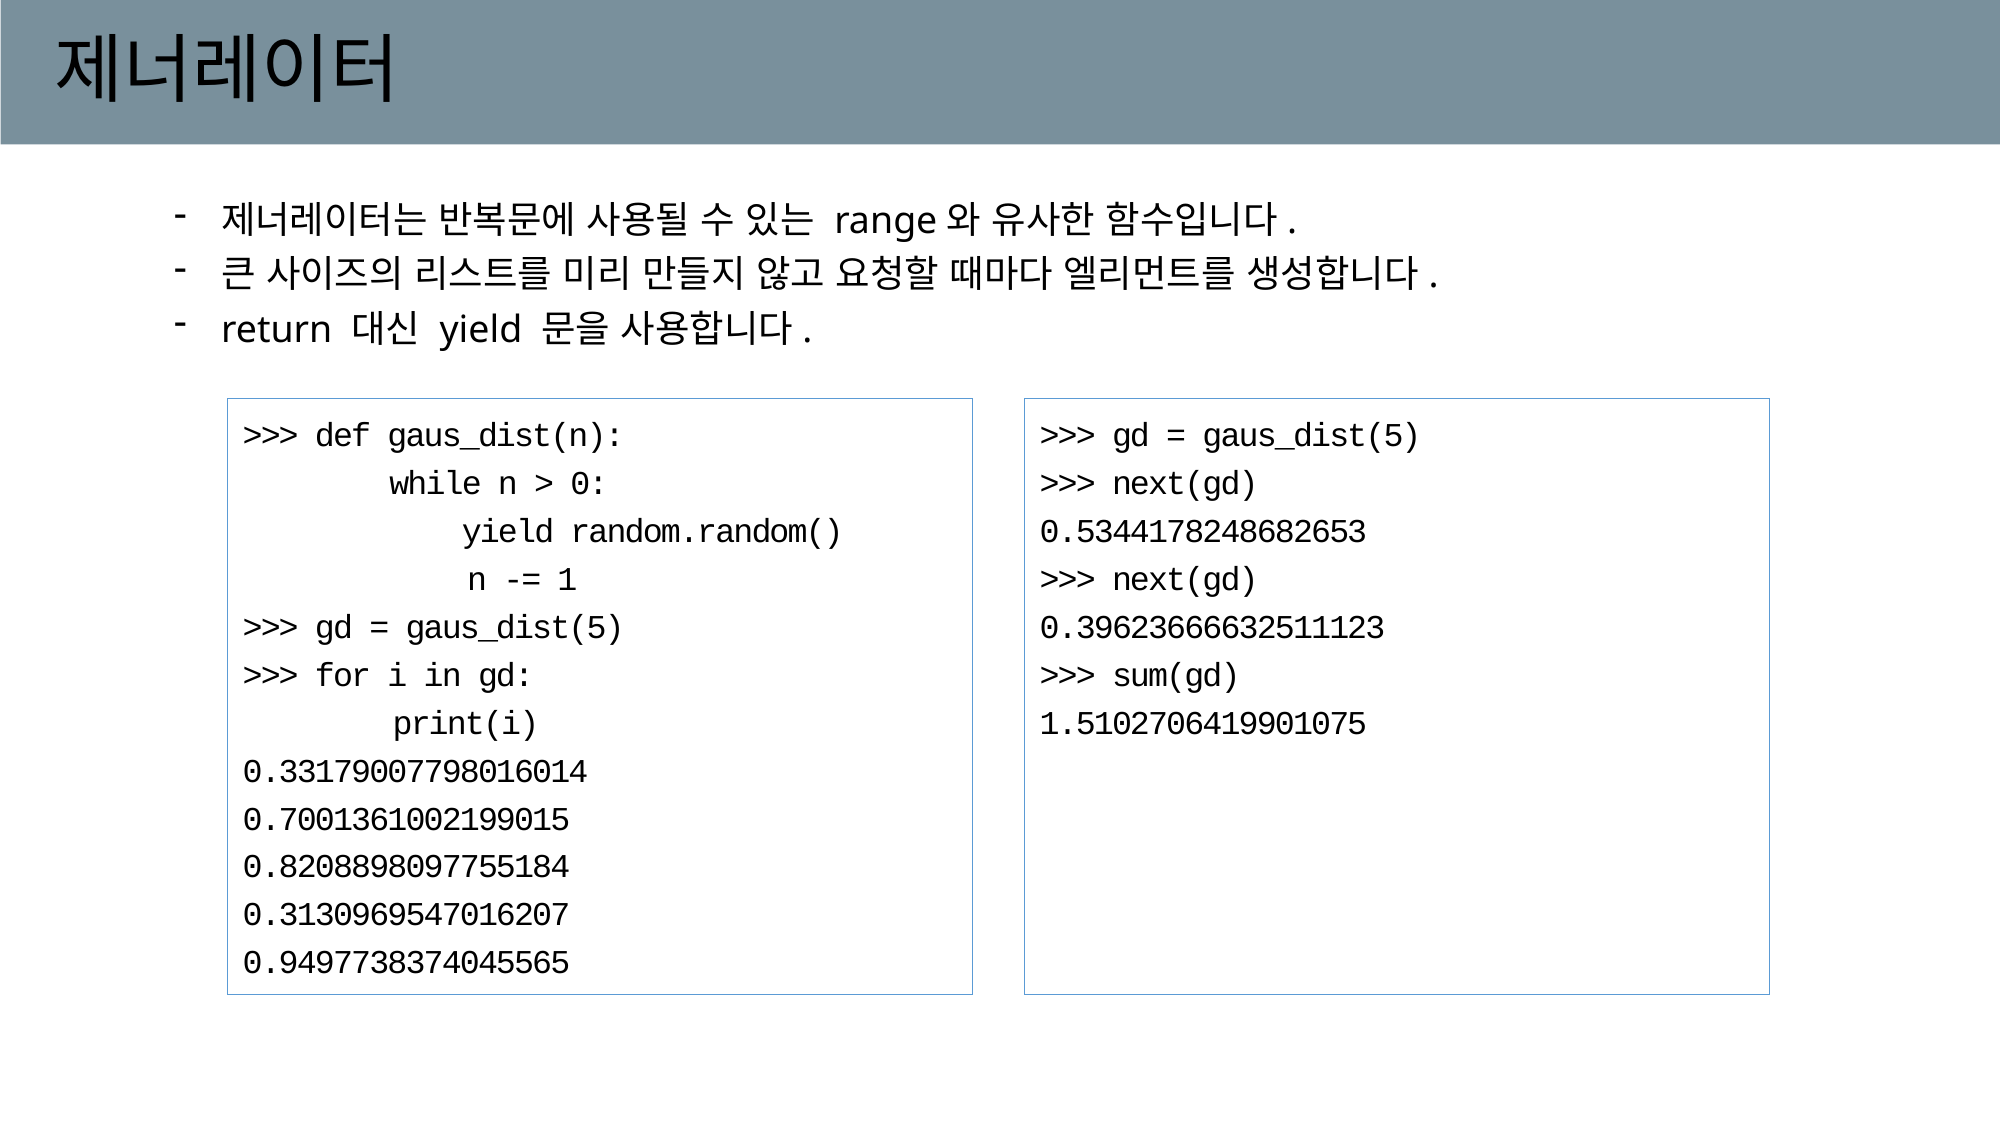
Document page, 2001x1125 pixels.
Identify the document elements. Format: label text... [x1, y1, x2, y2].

title 제너레이터 [0, 0, 2000, 145]
text_box >>> def gaus_dist(n): while n > 0: yield random.random() n -= 1 >>> gd = gaus_dist(5) >>> for i in gd: print(i) 0.33179007798016014 0.7001361002199015 0.8208898097755184 0.3130969547016207 0.9497738374045565 [227, 398, 973, 995]
text_box >>> gd = gaus_dist(5) >>> next(gd) 0.5344178248682653 >>> next(gd) 0.39623666632511123 >>> sum(gd) 1.5102706419901075 [1024, 398, 1770, 995]
text_box 제너레이터는 반복문에 사용될 수 있는 range와 유사한 함수입니다. 큰 사이즈의 리스트를 미리 만들지 않고 요청할 때마다 엘리먼트를 생성합니다. return 대신 yield 문을 사용합니다. [159, 180, 1749, 357]
